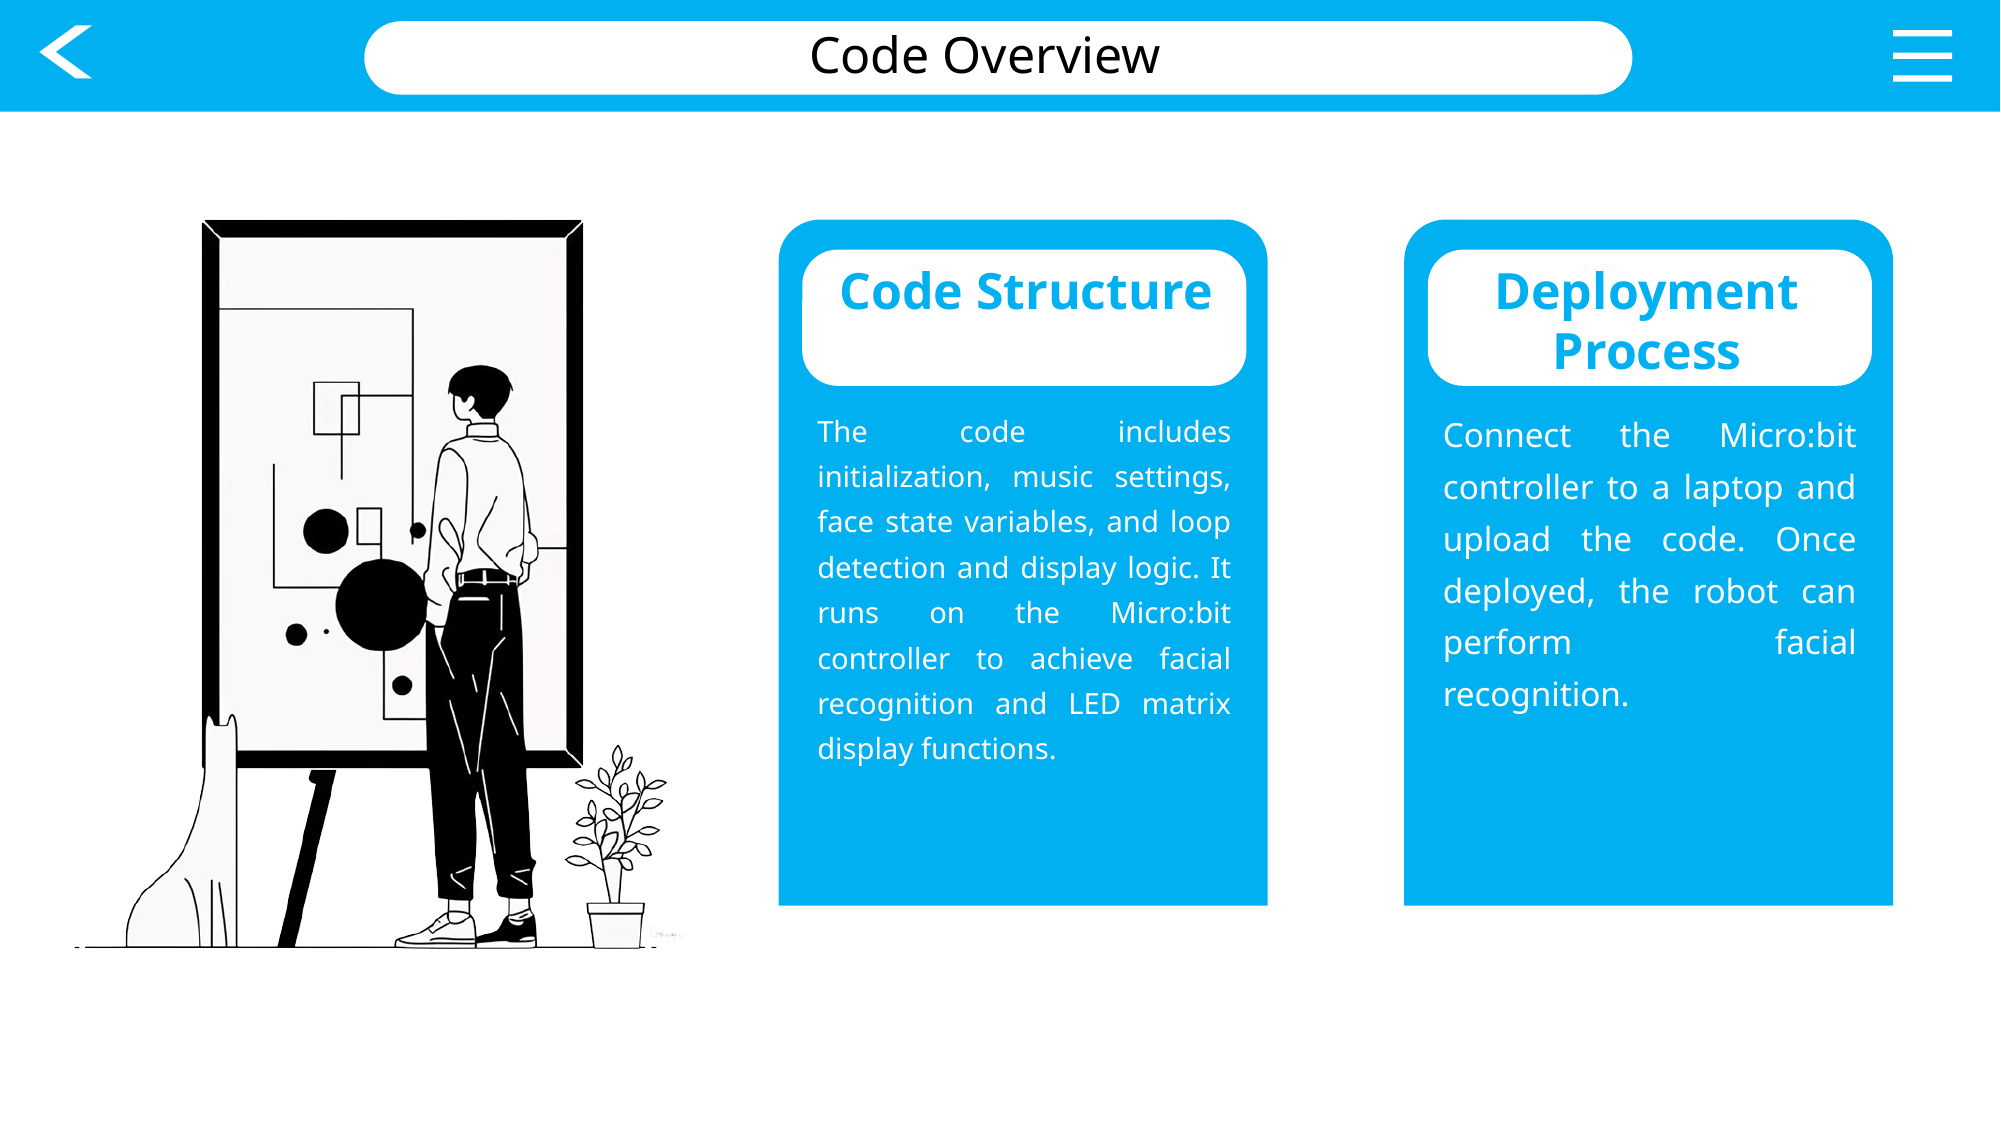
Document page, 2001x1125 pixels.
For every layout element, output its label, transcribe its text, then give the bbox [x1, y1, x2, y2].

text_box [39, 25, 93, 79]
text_box Deployment Process [1445, 252, 1850, 364]
picture [0, 219, 803, 993]
text_box [803, 249, 1247, 386]
text_box [0, 0, 2000, 112]
text_box [364, 21, 1633, 95]
text_box Connect the Micro:bit controller to a laptop and upload the code. Once deployed, the robot can perform facial recognition. [1427, 394, 1873, 885]
text_box [1427, 249, 1872, 386]
text_box [1404, 219, 1894, 906]
text_box Code Overview [370, 16, 1601, 91]
text_box [803, 219, 1268, 906]
text_box The code includes initialization, music settings, face state variables, and loop detection and display logic. It runs on the Micro:bit controller to achieve facial recognition and LED matrix display functions. [803, 394, 1247, 885]
text_box Code Structure [821, 252, 1231, 364]
